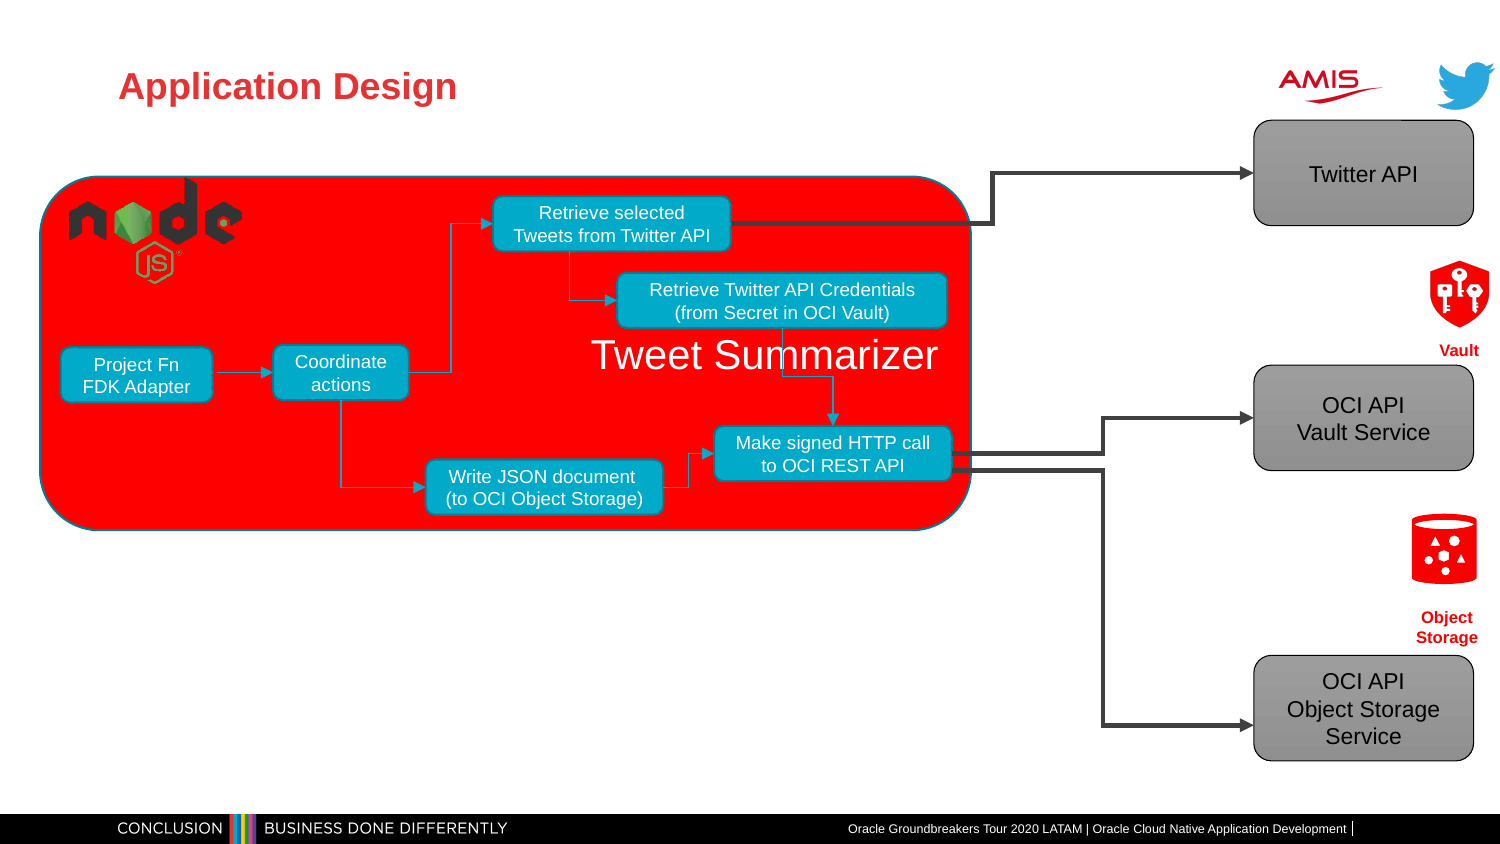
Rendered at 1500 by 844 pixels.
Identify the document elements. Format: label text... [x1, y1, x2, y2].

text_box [1380, 499, 1500, 656]
text_box Make signed HTTP call to OCI REST API [713, 424, 953, 483]
footer Oracle Groundbreakers Tour 2020 LATAM | Oracle Cloud Native Application Development [814, 820, 1347, 839]
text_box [663, 453, 715, 488]
text_box Write JSON document (to OCI Object Storage) [424, 458, 665, 516]
picture [0, 814, 236, 844]
text_box Twitter API [1253, 119, 1475, 227]
text_box Retrieve selected Tweets from Twitter API [492, 195, 732, 253]
picture [239, 814, 1500, 844]
picture [1432, 52, 1500, 120]
picture [1205, 58, 1388, 106]
text_box OCI API Object Storage Service [1253, 654, 1475, 762]
picture [69, 177, 242, 284]
text_box Tweet Summarizer [39, 175, 951, 532]
text_box Tweet Summarizer [619, 226, 972, 428]
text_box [730, 172, 1254, 224]
text_box Project Fn FDK Adapter [59, 346, 214, 404]
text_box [758, 351, 857, 403]
text_box OCI API Vault Service [1253, 364, 1475, 472]
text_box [951, 470, 1254, 726]
text_box Retrieve Twitter API Credentials (from Secret in OCI Vault) [616, 271, 949, 330]
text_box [1363, 209, 1500, 373]
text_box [568, 252, 619, 300]
title Application Design [118, 47, 1205, 130]
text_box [339, 401, 427, 486]
text_box Coordinate actions [272, 343, 410, 402]
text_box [951, 417, 1254, 454]
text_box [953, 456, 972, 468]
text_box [408, 223, 494, 373]
